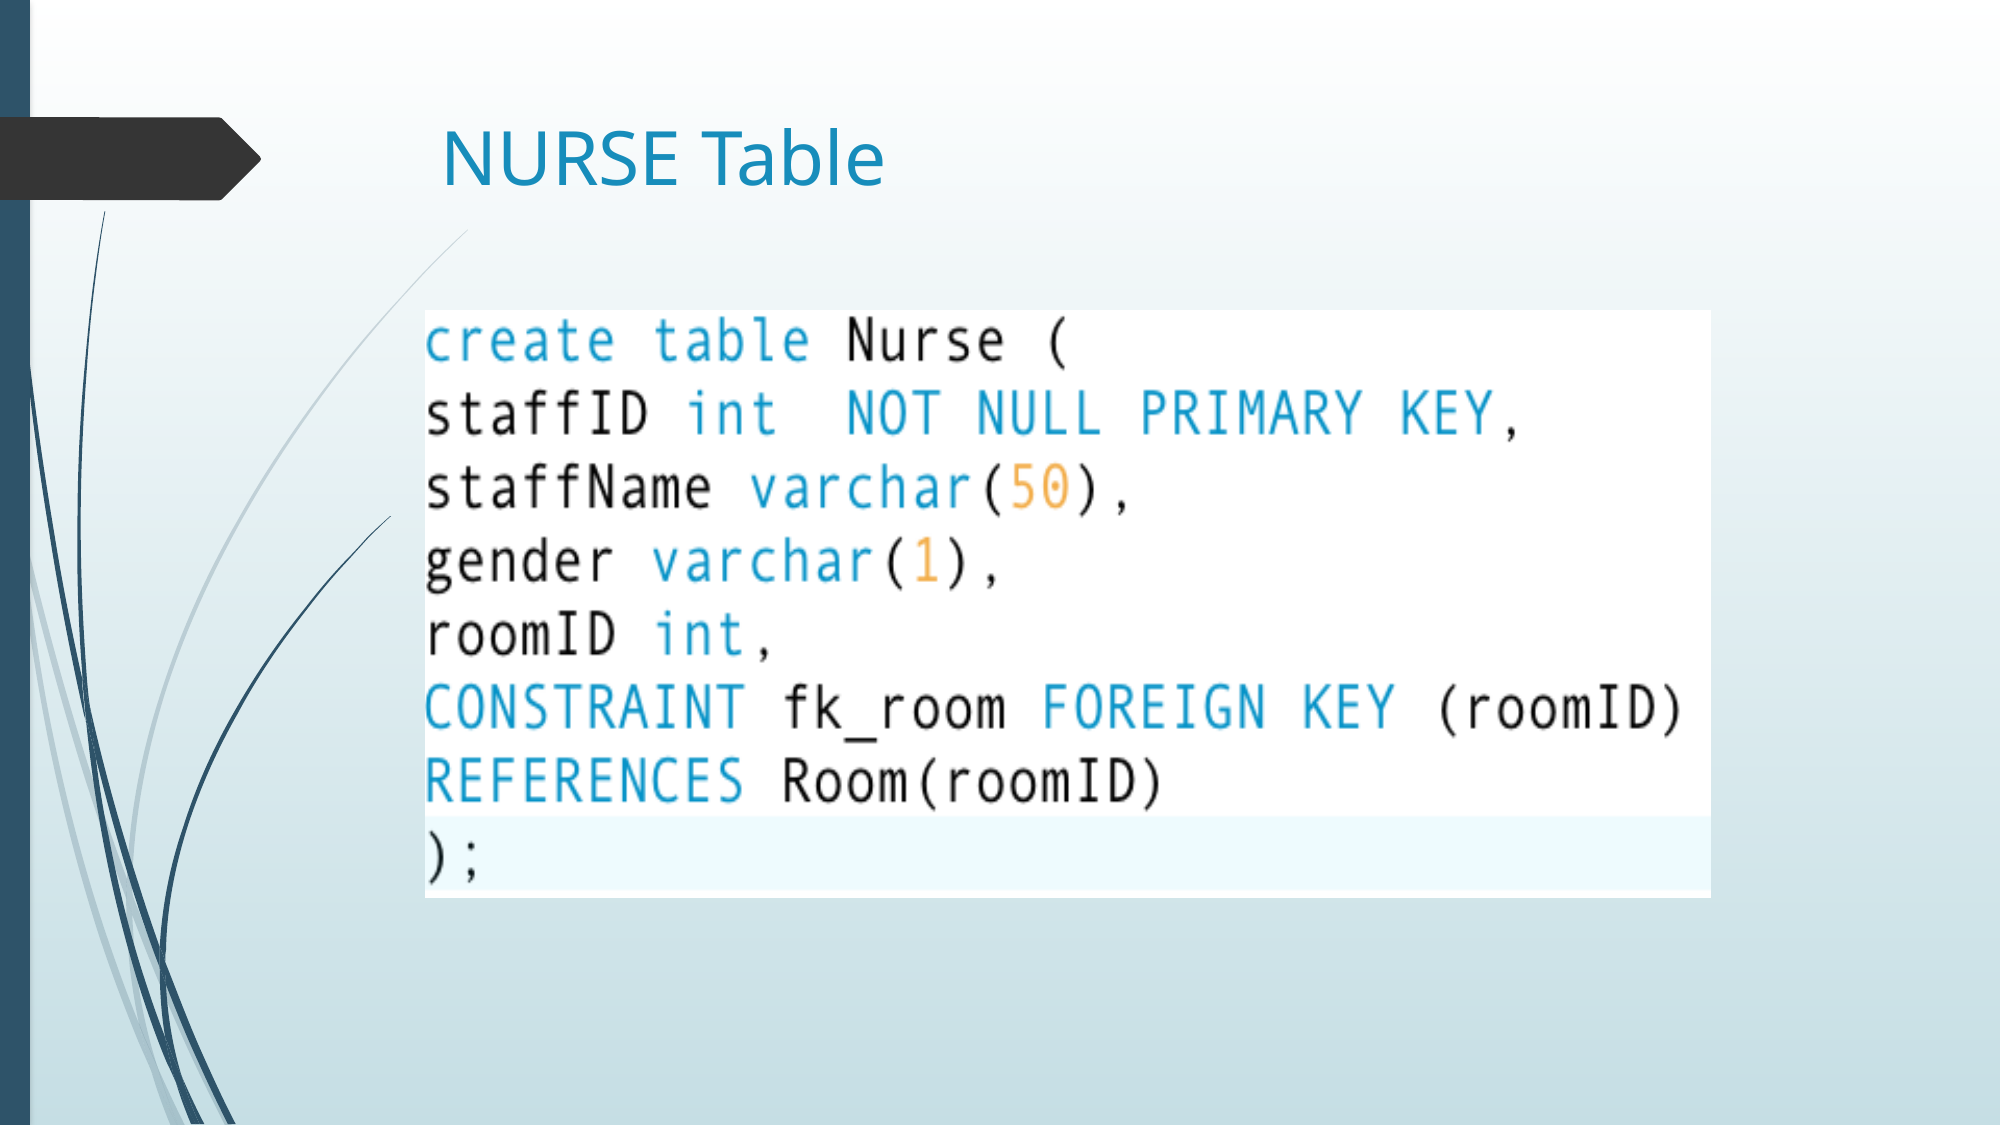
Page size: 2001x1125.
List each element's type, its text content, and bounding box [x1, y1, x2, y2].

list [425, 310, 1711, 898]
title NURSE Table [425, 102, 1888, 313]
